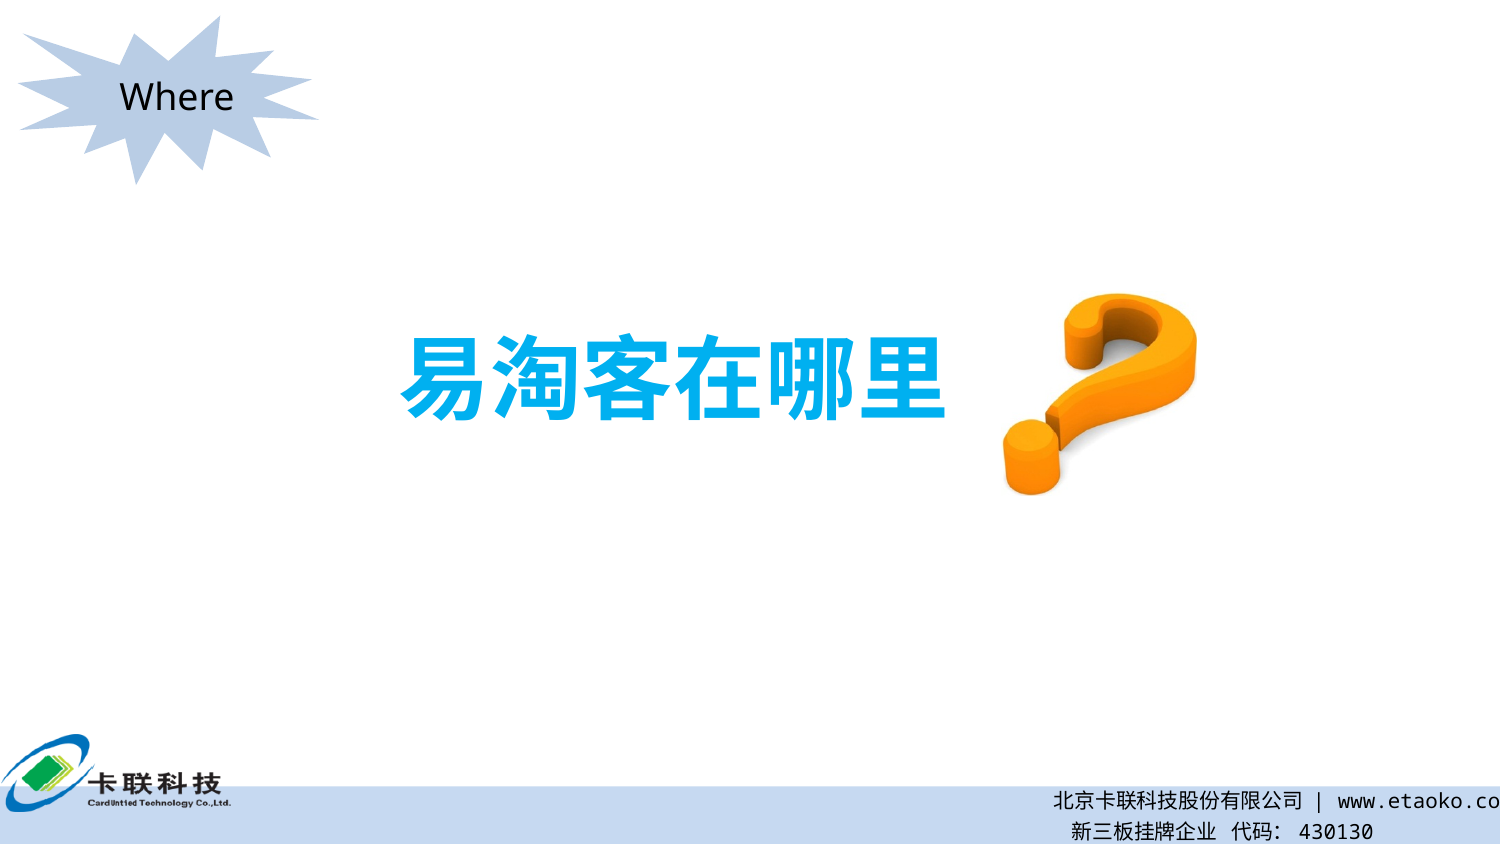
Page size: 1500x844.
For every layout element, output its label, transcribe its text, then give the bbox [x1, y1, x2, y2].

text_box Where [17, 15, 320, 186]
text_box 易淘客在哪里 [383, 313, 996, 438]
picture [1, 734, 231, 812]
picture [1001, 291, 1197, 496]
